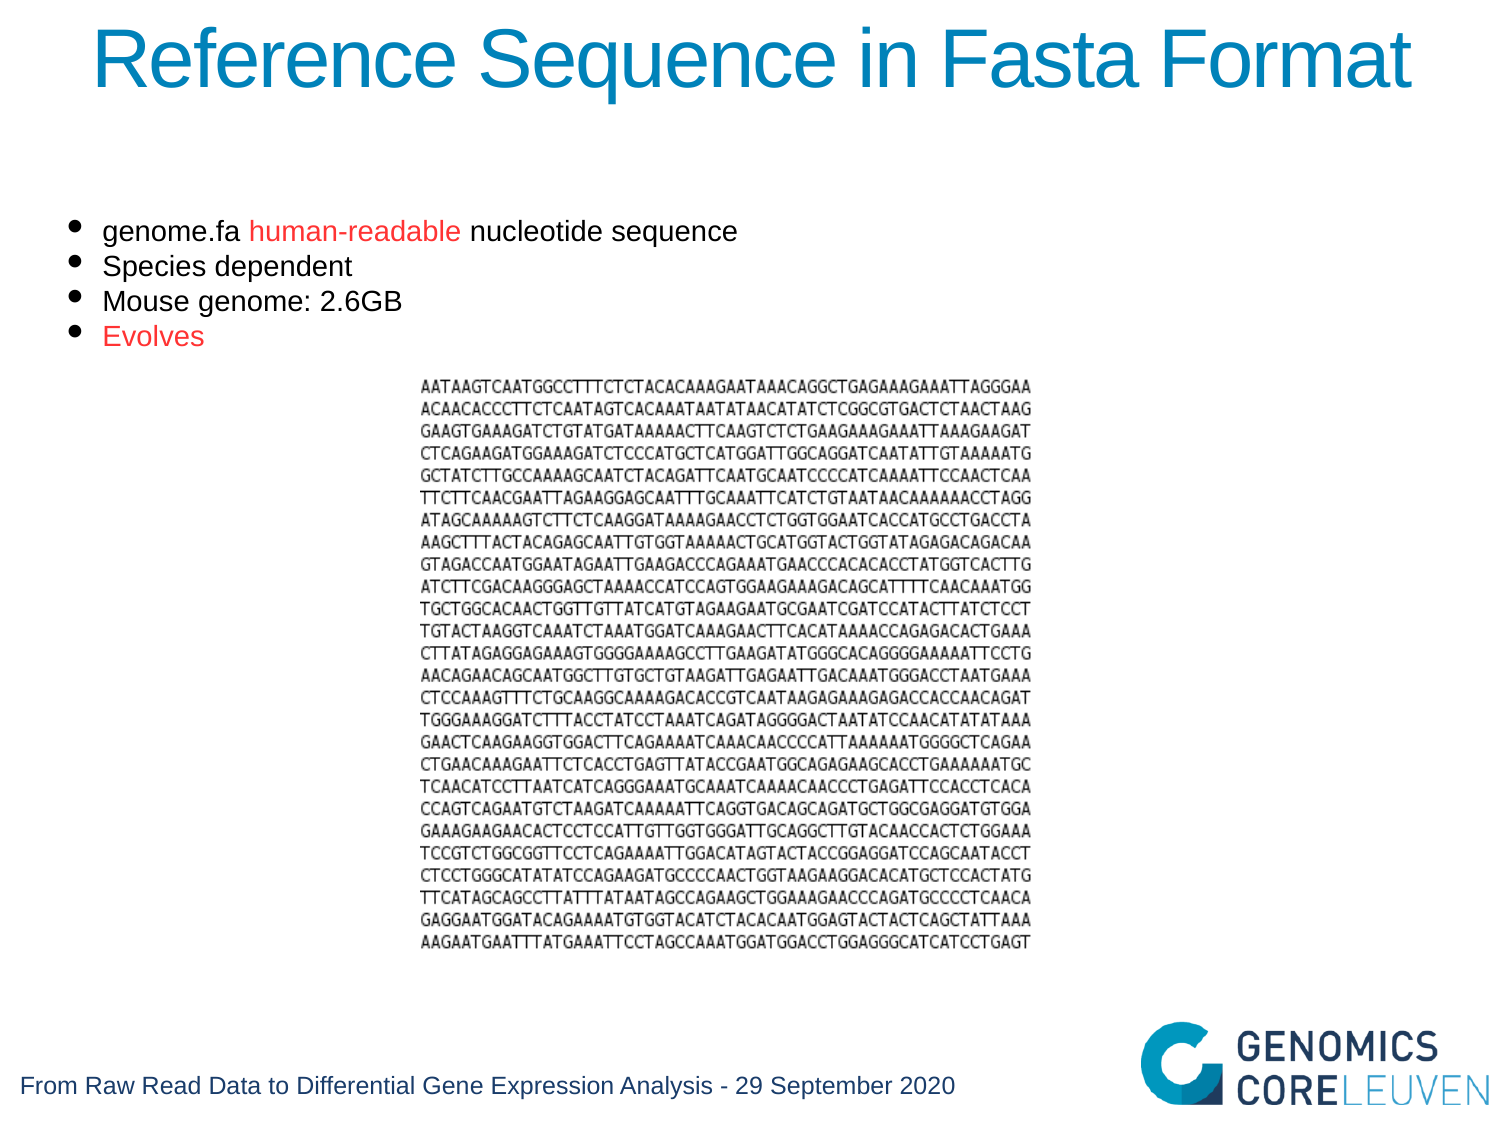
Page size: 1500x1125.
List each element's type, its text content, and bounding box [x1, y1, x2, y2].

picture [1133, 1018, 1496, 1111]
text_box genome.fa human-readable nucleotide sequence Species dependent Mouse genome: 2.6GB Evolves [32, 142, 1383, 754]
text_box Reference Sequence in Fasta Format [4, 3, 1500, 105]
picture [419, 374, 1036, 957]
